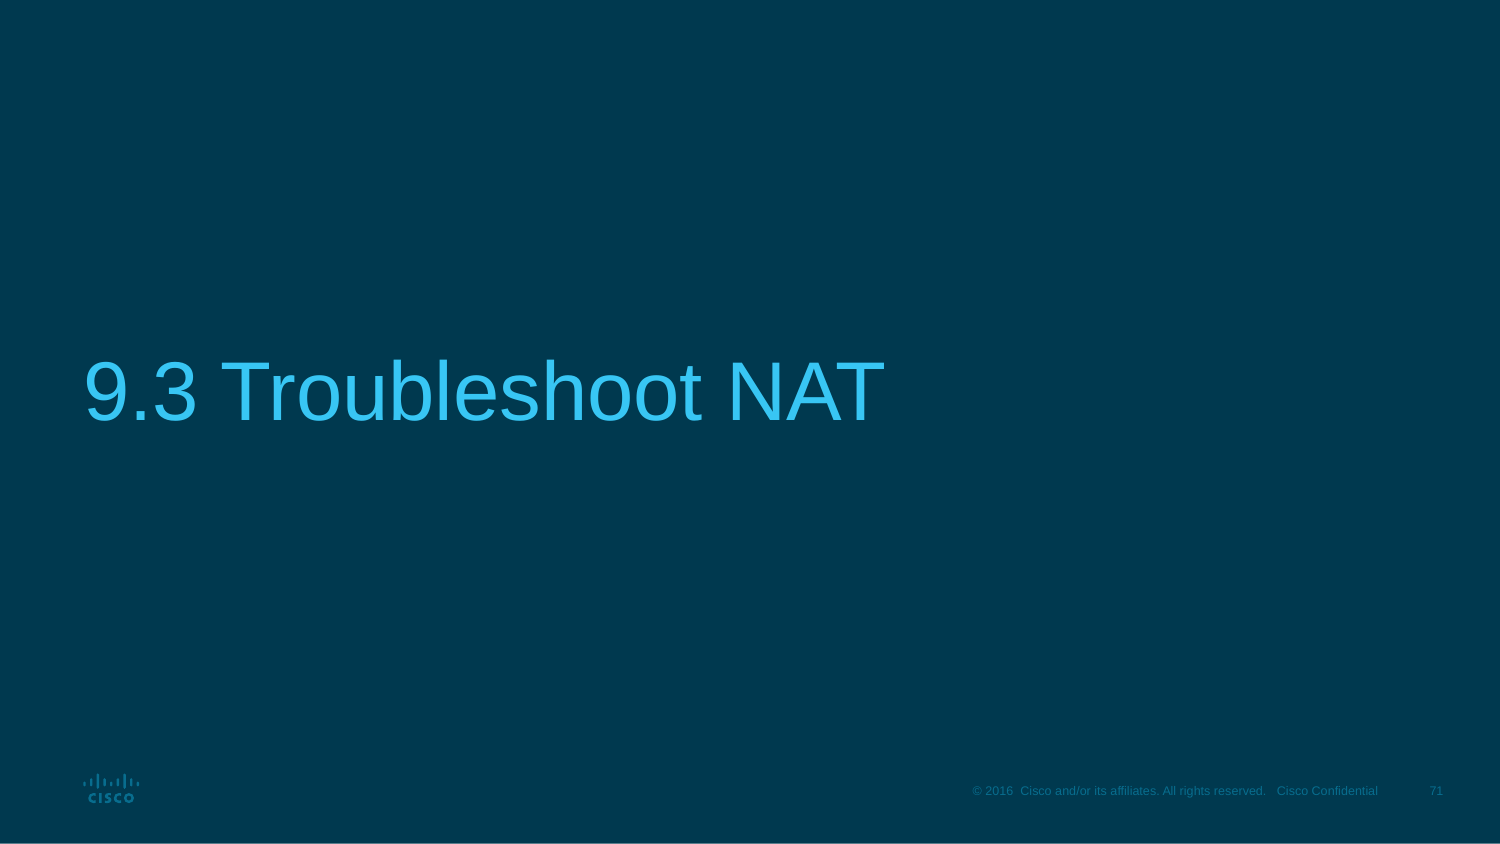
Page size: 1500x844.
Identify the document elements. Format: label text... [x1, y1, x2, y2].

title 9.3 Troubleshoot NAT [68, 150, 1315, 446]
